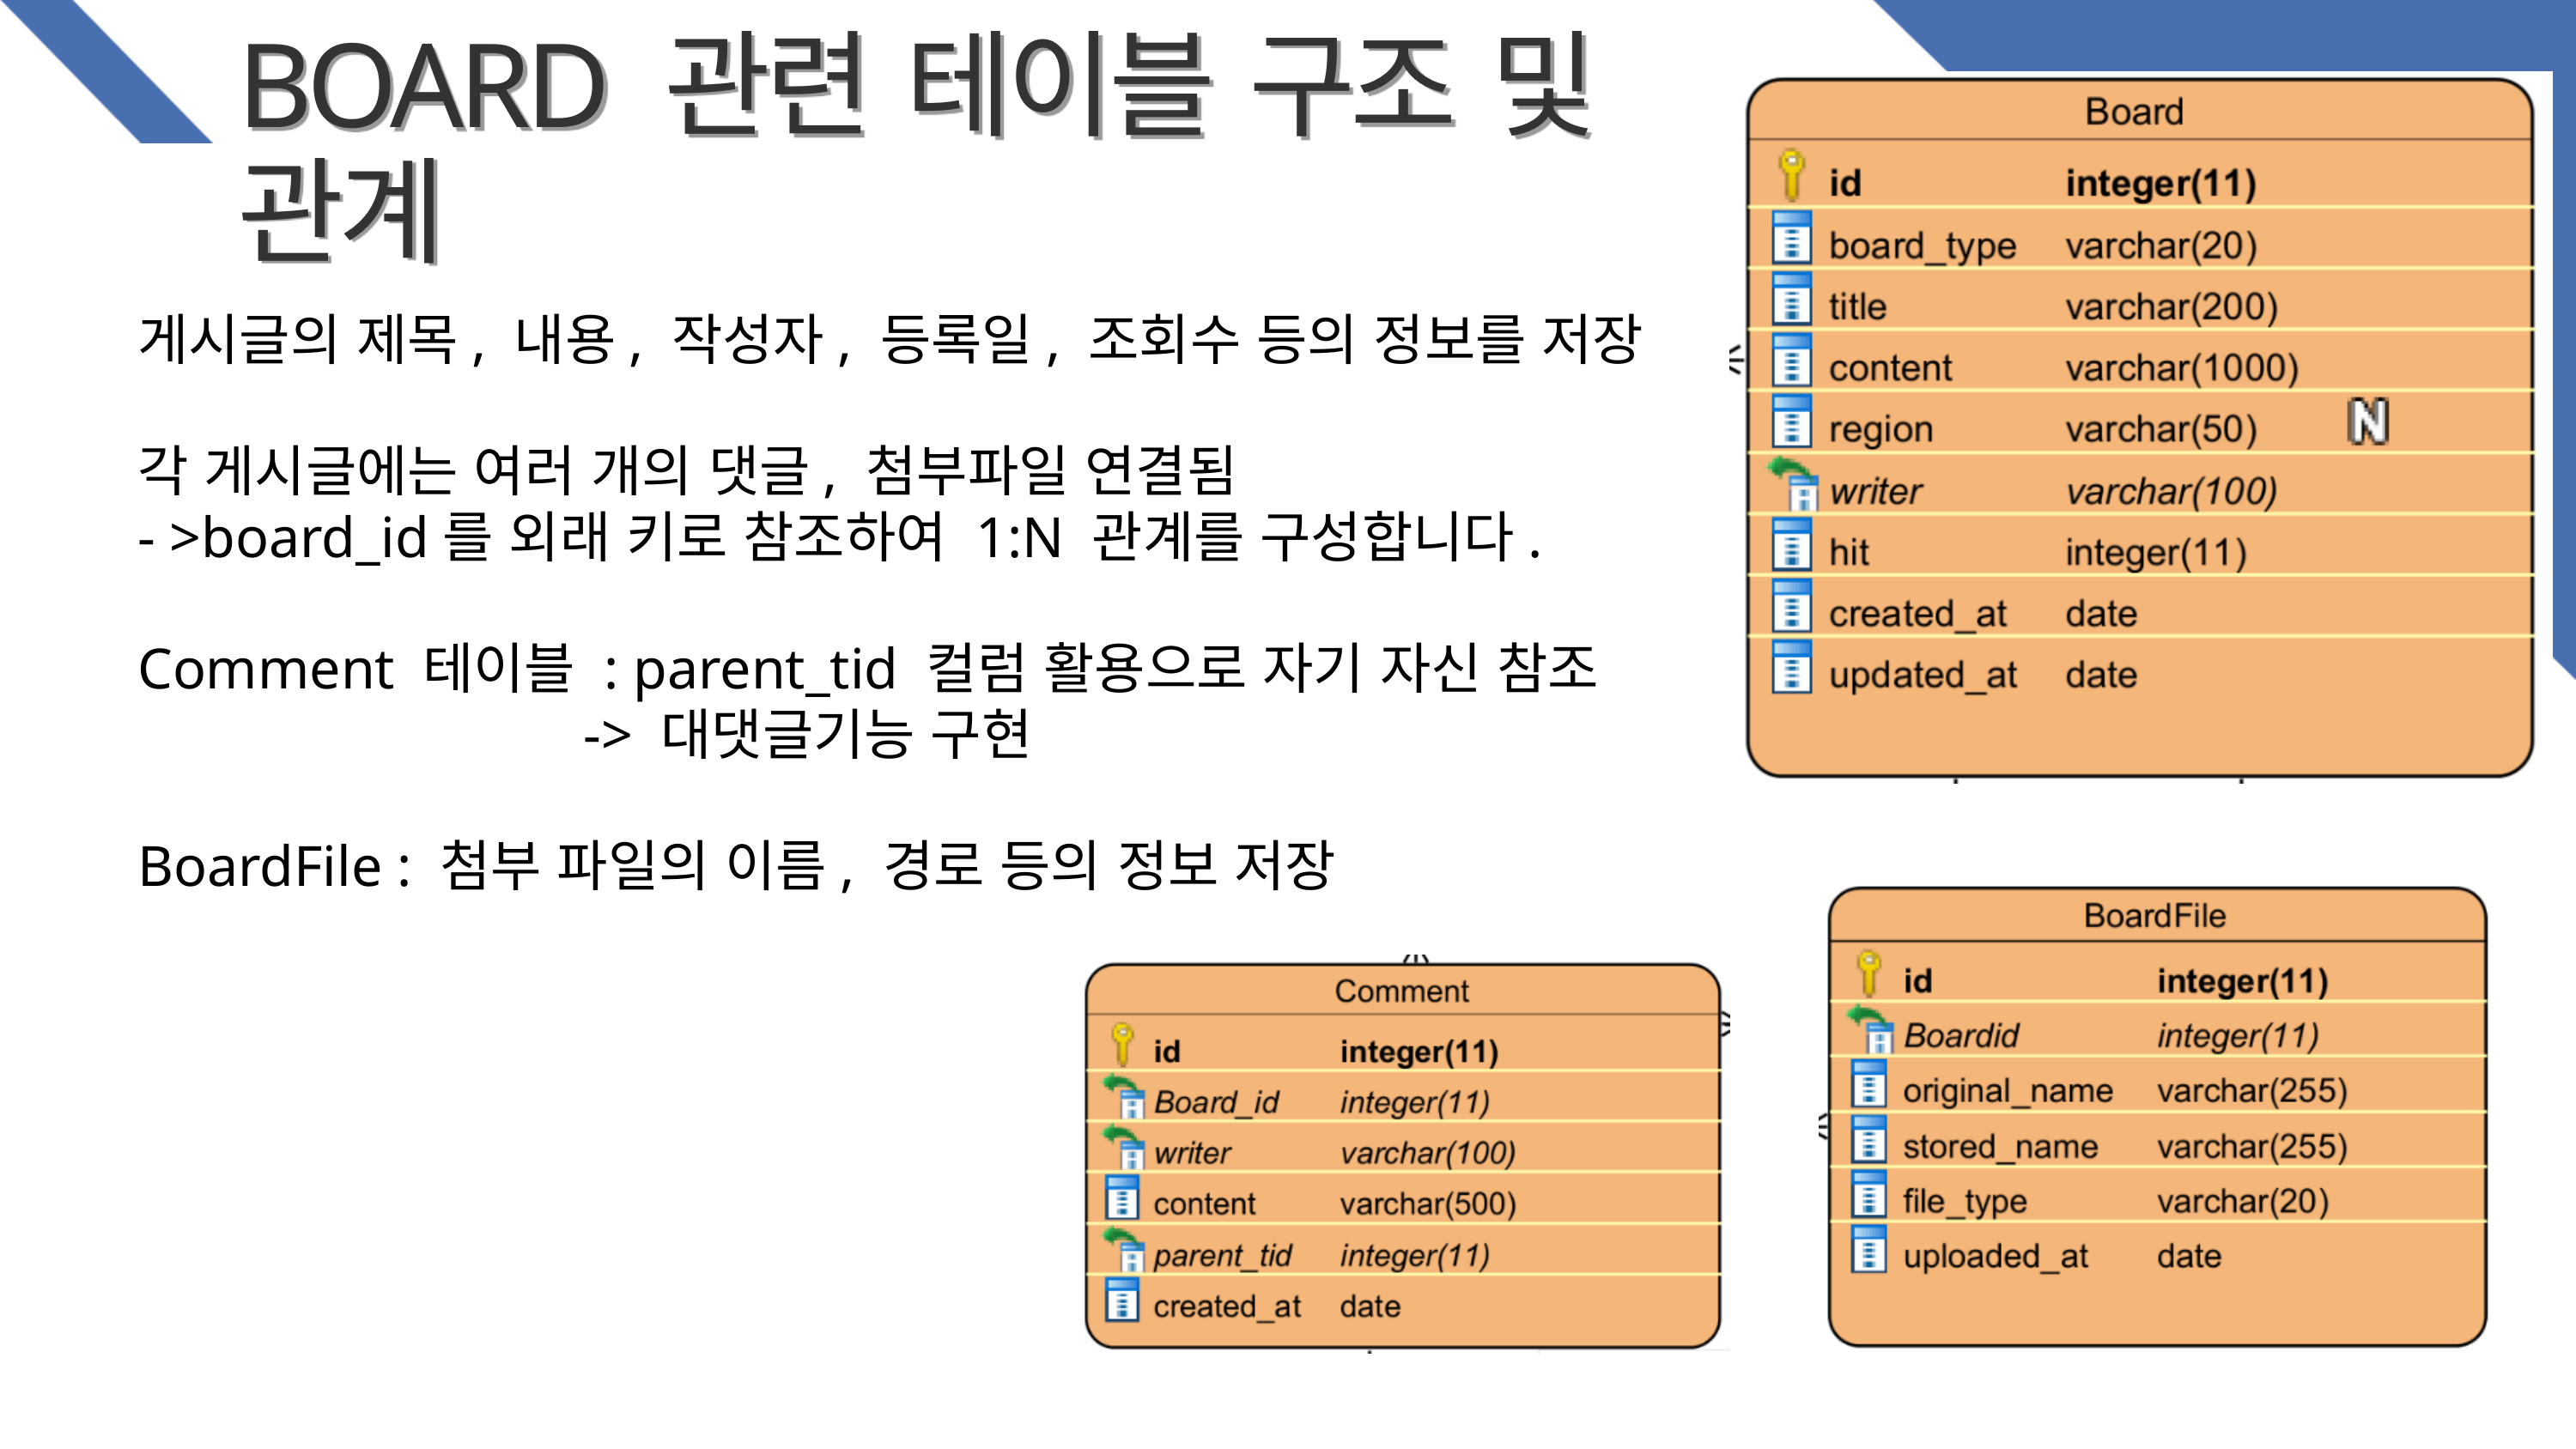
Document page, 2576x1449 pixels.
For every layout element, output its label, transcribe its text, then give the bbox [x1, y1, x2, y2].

text_box BOARD 관련 테이블 구조 및 관계 [237, 71, 1728, 234]
picture [0, 0, 214, 143]
text_box 게시글의 제목, 내용, 작성자, 등록일, 조회수 등의 정보를 저장 각 게시글에는 여러 개의 댓글, 첨부파일 연결됨 - >board_id를 외래 키로 참조하여 1:N 관계를 구성합니다. Comment 테이블 : parent_tid 컬럼 활용으로 자기 자신 참조 -> 대댓글기능 구현 BoardFile : 첨부 파일의 이름, 경로 등의 정보 저장 [137, 307, 1710, 927]
picture [1078, 955, 1730, 1355]
picture [1729, 0, 2576, 784]
picture [1819, 877, 2496, 1355]
